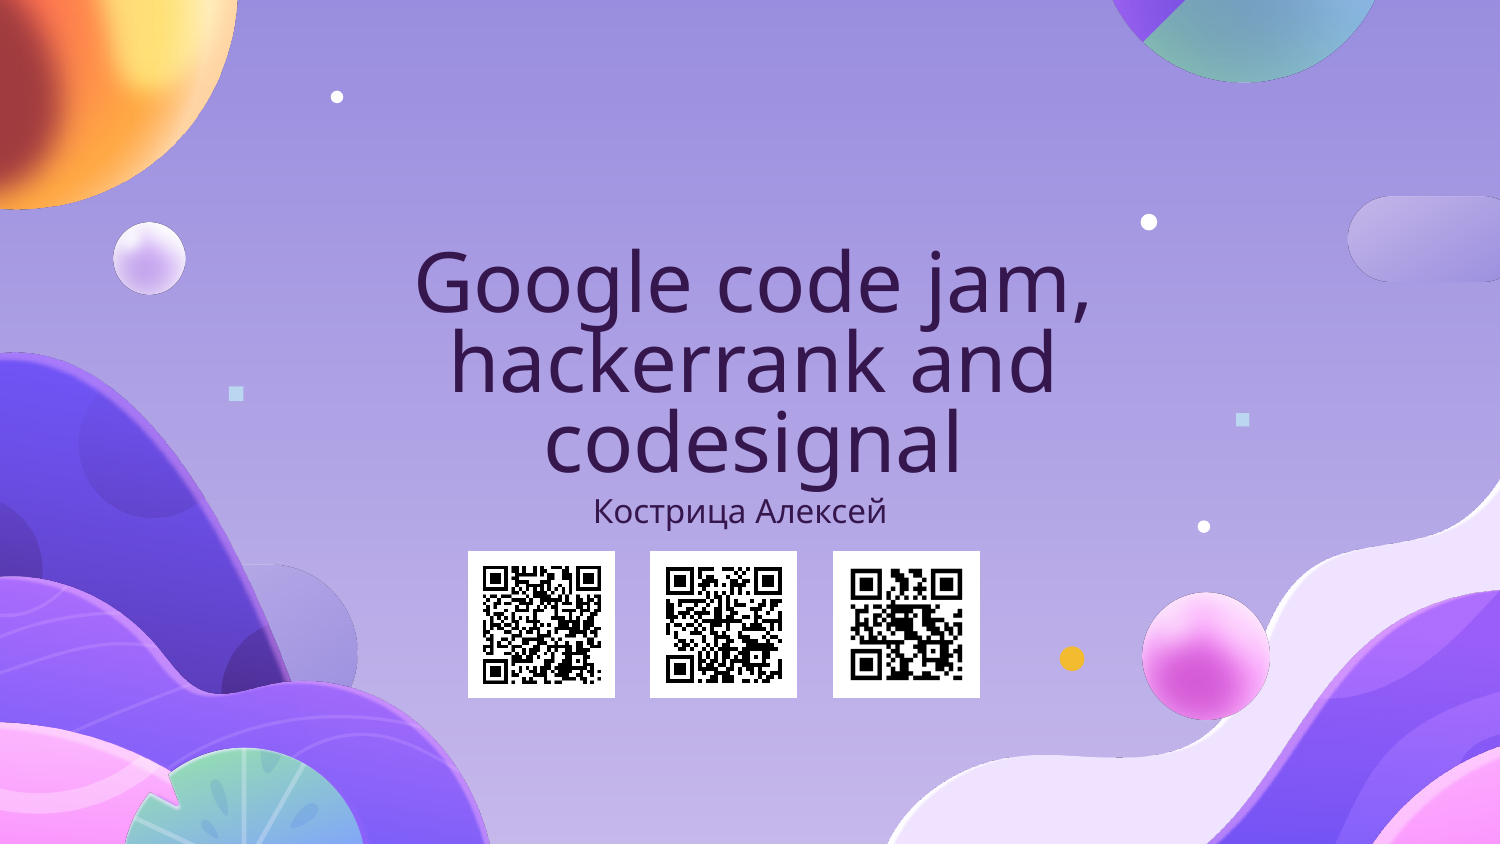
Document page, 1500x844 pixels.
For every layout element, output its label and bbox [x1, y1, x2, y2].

text_box [228, 90, 1250, 672]
picture [1345, 193, 1500, 283]
picture [650, 551, 797, 698]
picture [110, 222, 188, 297]
picture [833, 363, 1500, 844]
picture [0, 348, 615, 844]
picture [0, 0, 246, 214]
picture [1091, 0, 1393, 86]
